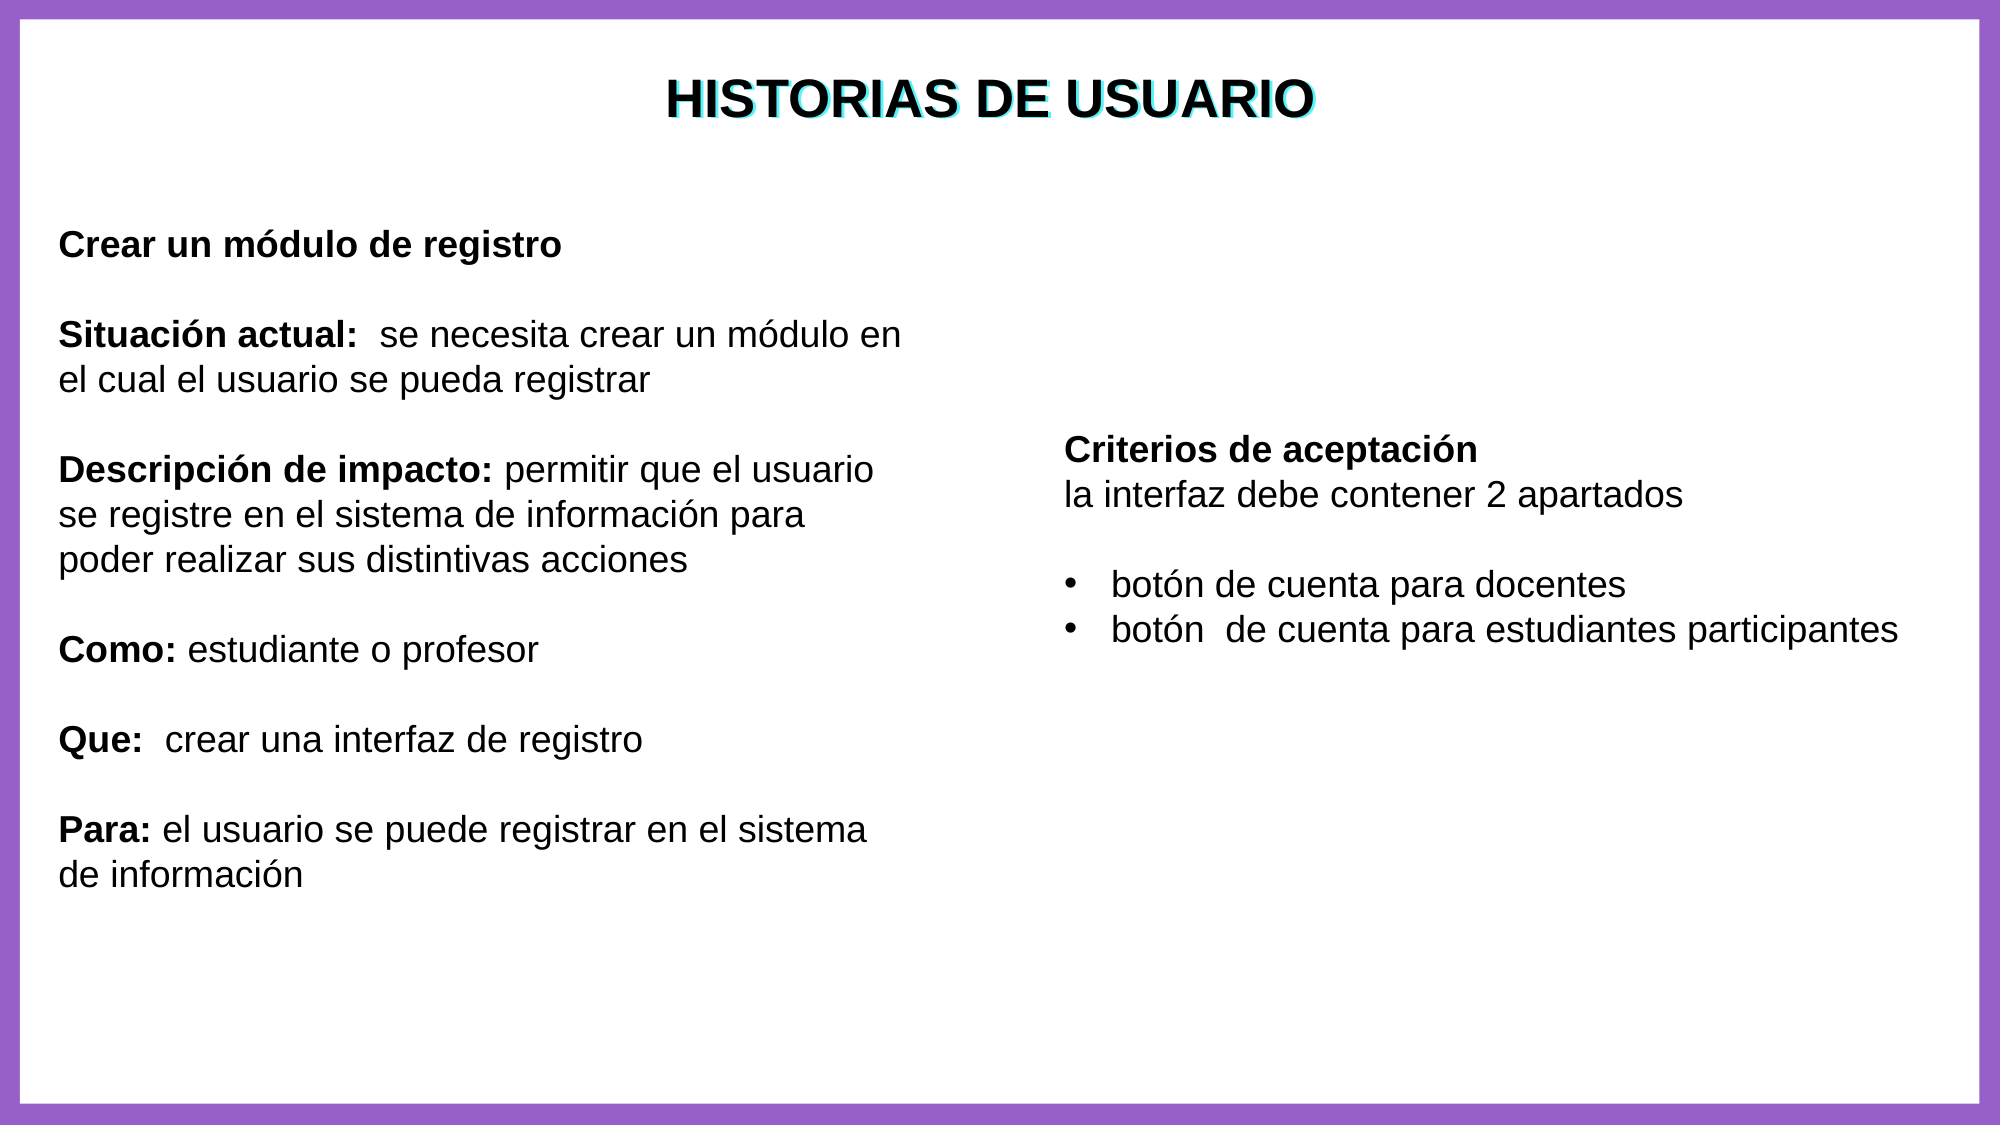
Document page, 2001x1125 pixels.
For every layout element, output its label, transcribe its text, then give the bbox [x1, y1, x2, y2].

text_box [19, 19, 1980, 1104]
text_box HISTORIAS DE USUARIO [641, 56, 1347, 137]
text_box Criterios de aceptación la interfaz debe contener 2 apartados botón de cuenta para docentes botón de cuenta para estudiantes participantes [1049, 417, 1931, 658]
text_box Crear un módulo de registro Situación actual: se necesita crear un módulo en el cual el usuario se pueda registrar Descripción de impacto: permitir que el usuario se registre en el sistema de información para poder realizar sus distintivas acciones Como: estudiante o profesor Que: crear una interfaz de registro Para: el usuario se puede registrar en el sistema de información [43, 213, 925, 903]
text_box HISTORIAS DE USUARIO [638, 56, 1344, 136]
